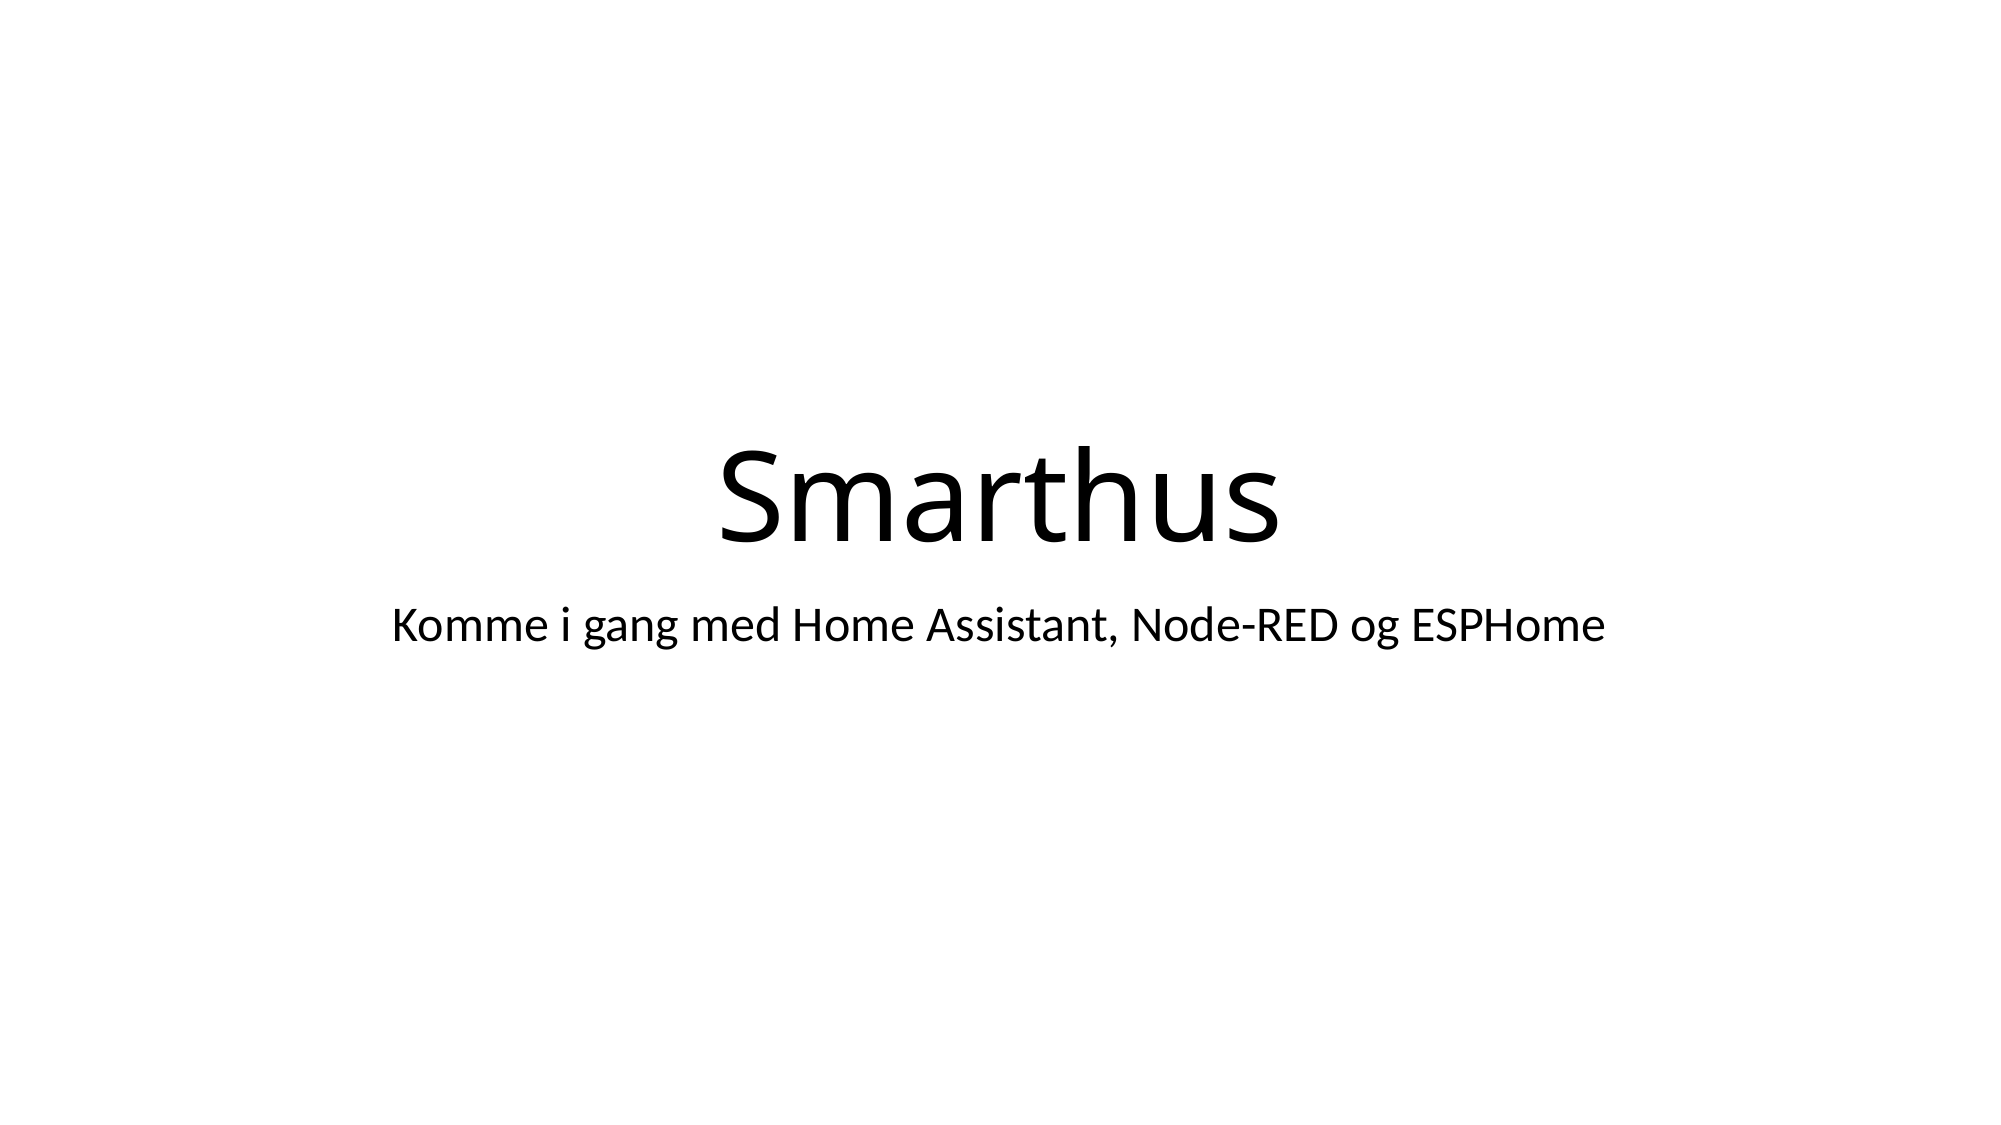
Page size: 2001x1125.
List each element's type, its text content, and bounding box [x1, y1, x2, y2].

subtitle Komme i gang med Home Assistant, Node-RED og ESPHome [249, 590, 1750, 863]
title Smarthus [249, 184, 1750, 576]
